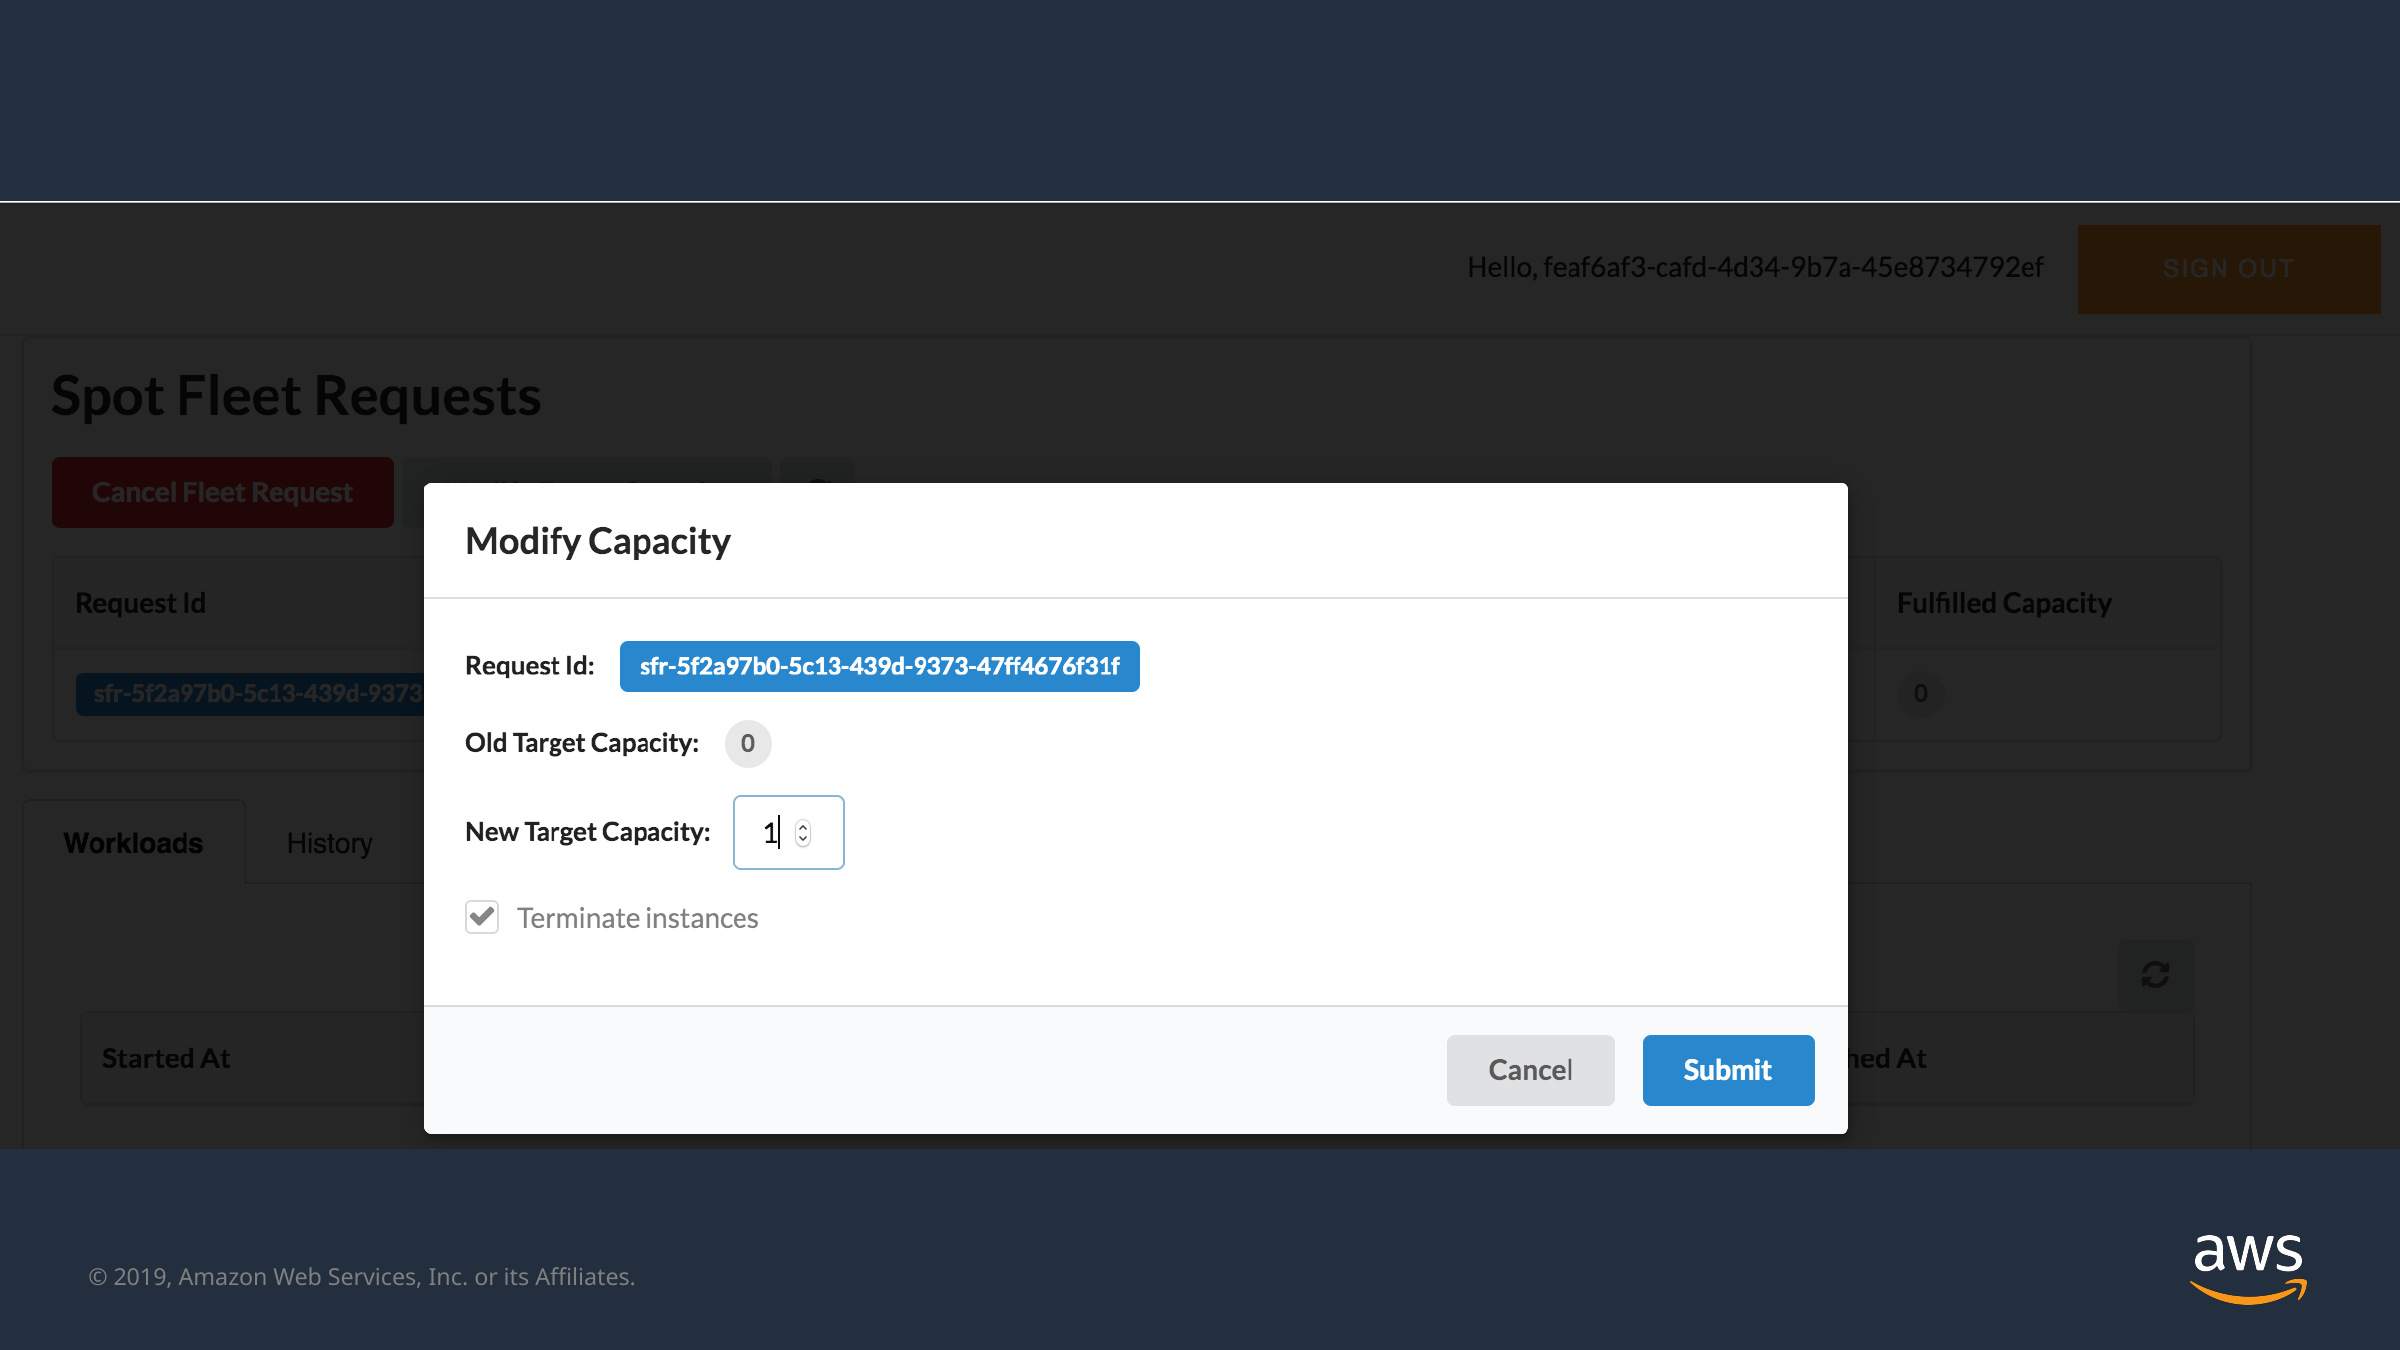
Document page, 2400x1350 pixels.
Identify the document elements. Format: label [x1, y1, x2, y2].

picture [0, 200, 2400, 1150]
picture [2190, 1235, 2307, 1305]
